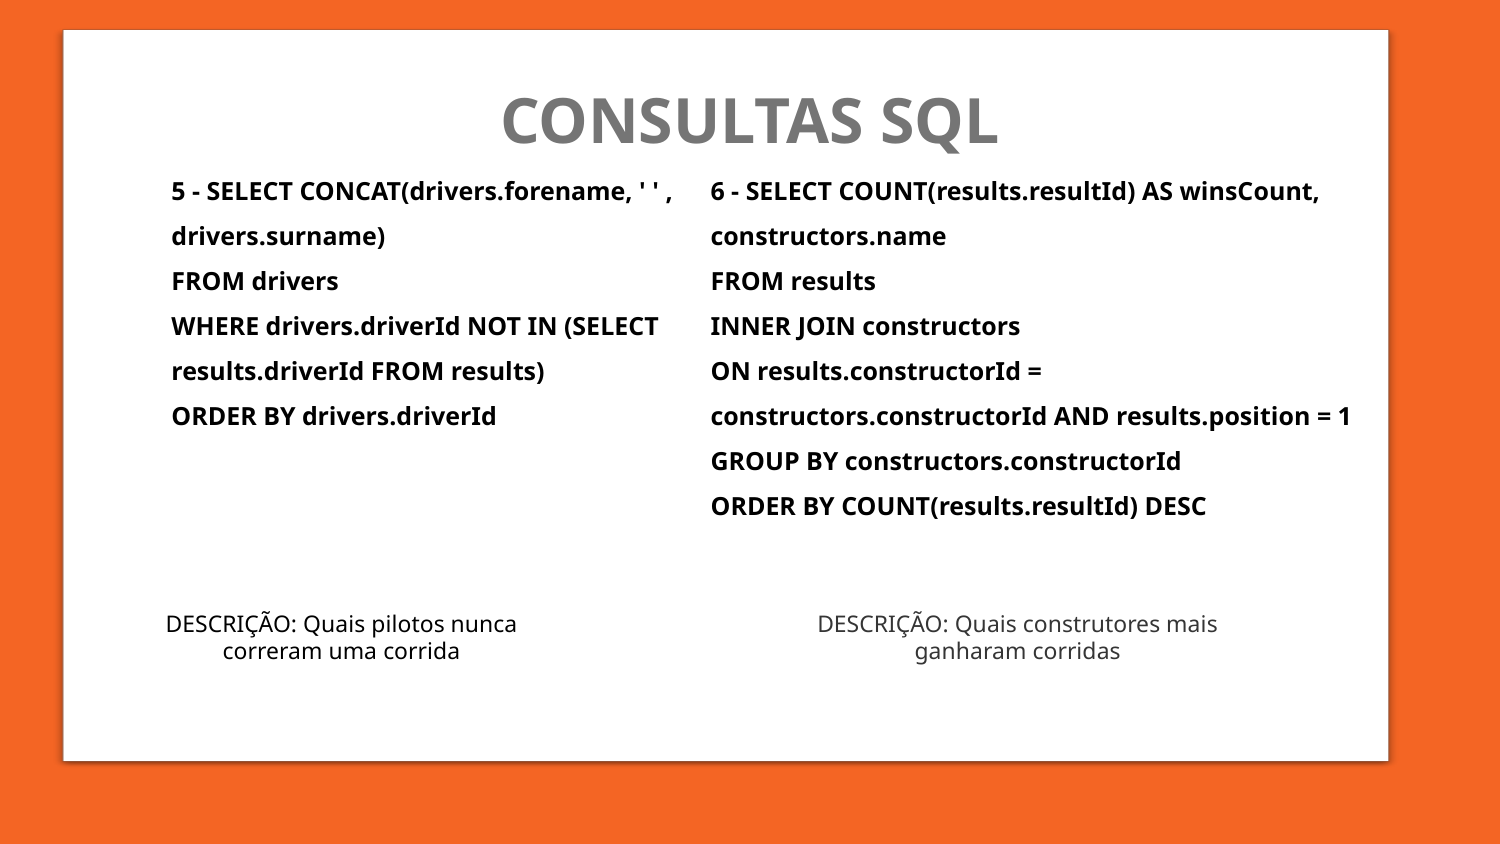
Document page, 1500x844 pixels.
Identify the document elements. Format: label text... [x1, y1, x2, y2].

table_cell Dorino Serafini [5, 0, 1447, 800]
picture [10, 0, 1443, 791]
